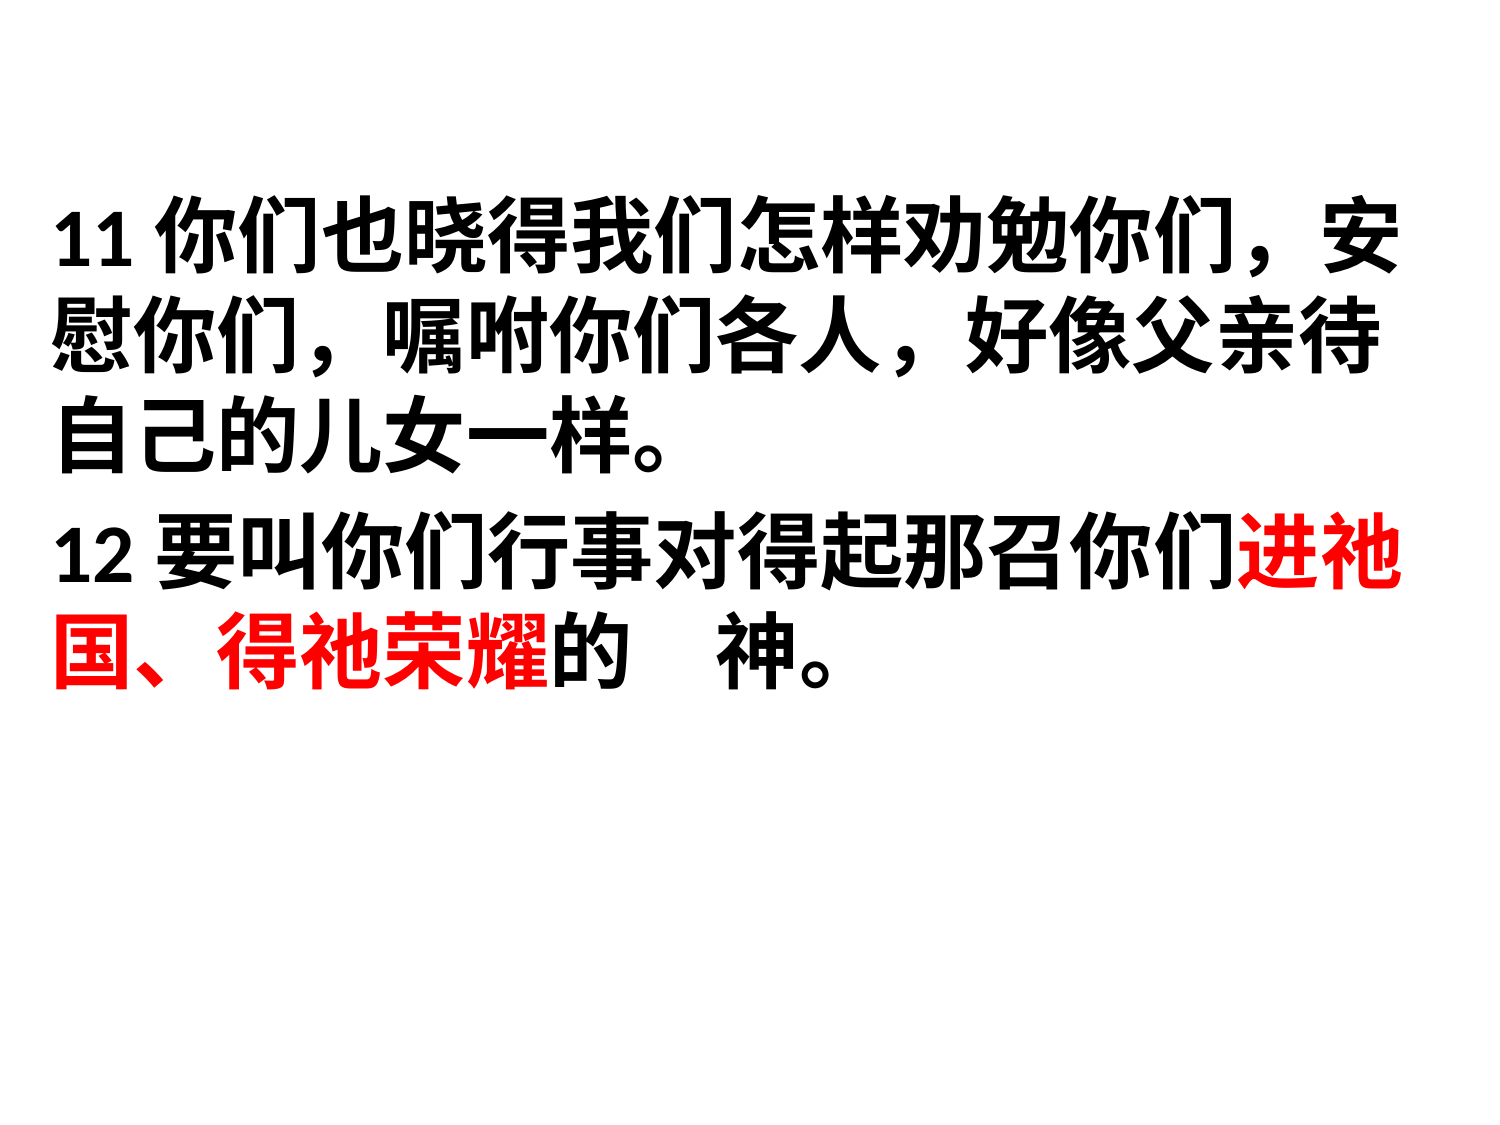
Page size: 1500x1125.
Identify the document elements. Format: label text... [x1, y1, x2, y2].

list 11你们也晓得我们怎样劝勉你们，安慰你们，嘱咐你们各人，好像父亲待自己的儿女一样。 12要叫你们行事对得起那召你们进祂国、得祂荣耀的 神。 [35, 175, 1454, 1090]
